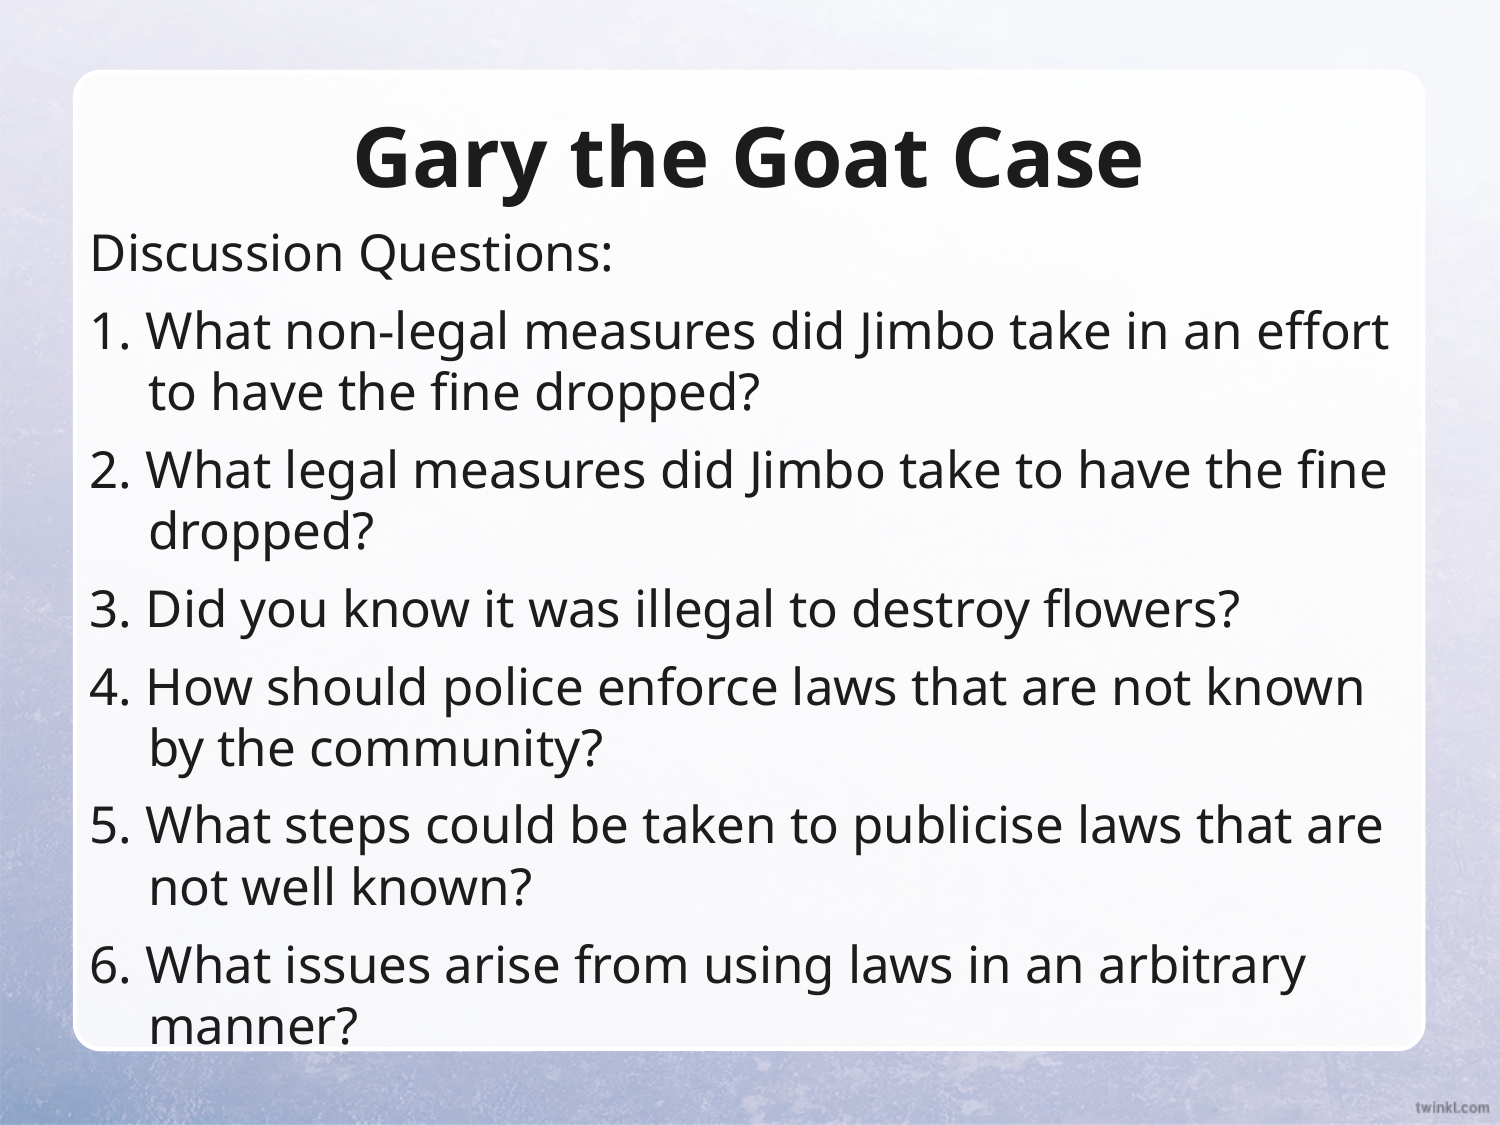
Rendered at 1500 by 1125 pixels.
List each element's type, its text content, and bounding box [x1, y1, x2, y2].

picture [0, 0, 1500, 1125]
text_box Discussion Questions: 1. What non-legal measures did Jimbo take in an effort to have the fine dropped? 2. What legal measures did Jimbo take to have the fine dropped? 3. Did you know it was illegal to destroy flowers? 4. How should police enforce laws that are not known by the community? 5. What steps could be taken to publicise laws that are not well known? 6. What issues arise from using laws in an arbitrary manner? [74, 241, 1424, 1062]
title Gary the Goat Case [73, 76, 1426, 244]
